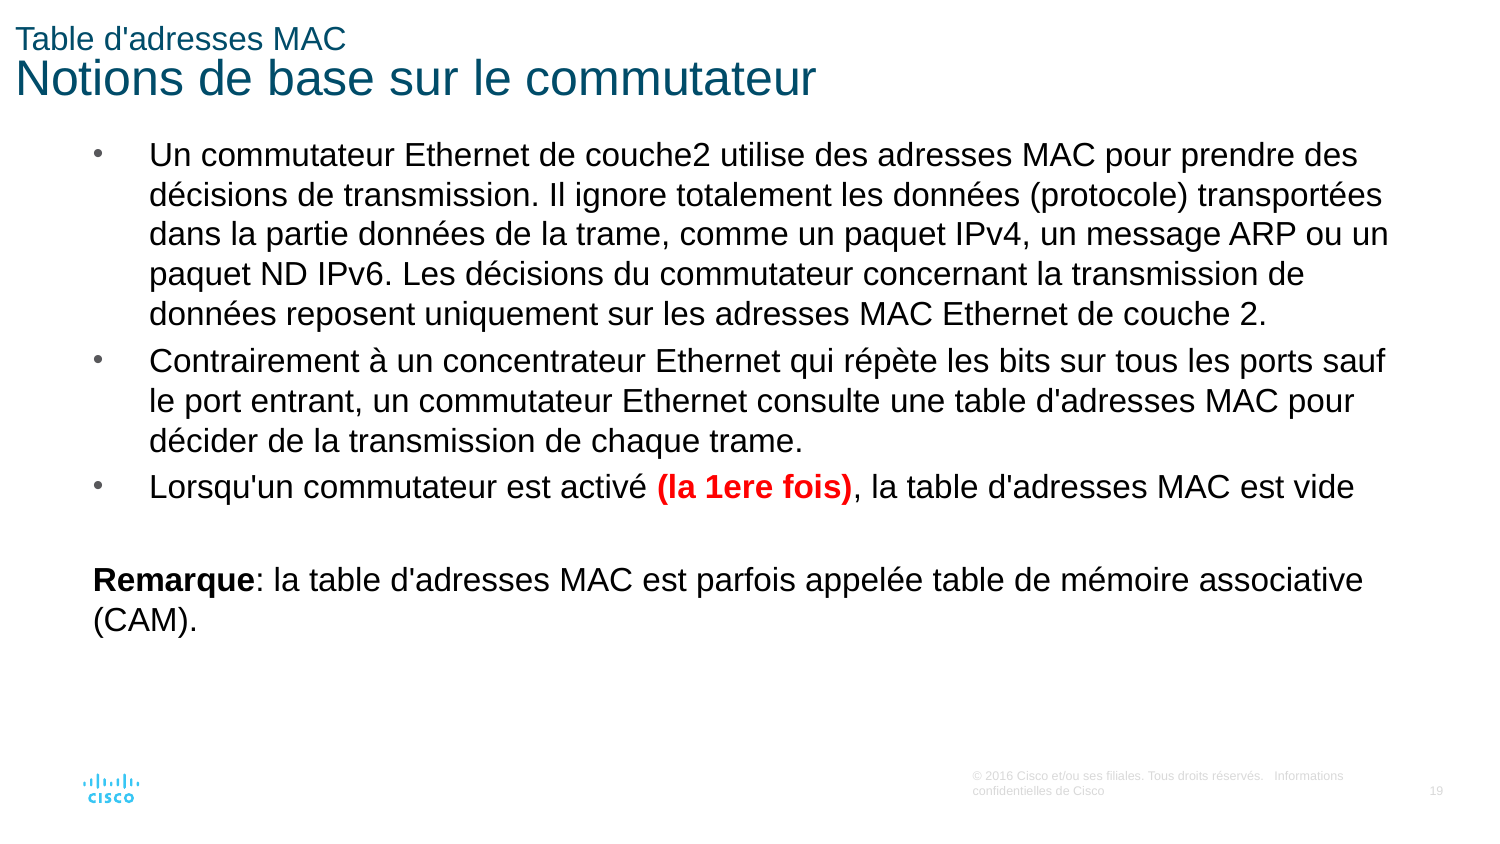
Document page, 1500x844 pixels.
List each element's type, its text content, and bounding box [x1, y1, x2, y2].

list Un commutateur Ethernet de couche2 utilise des adresses MAC pour prendre des décisions de transmission. Il ignore totalement les données (protocole) transportées dans la partie données de la trame, comme un paquet IPv4, un message ARP ou un paquet ND IPv6. Les décisions du commutateur concernant la transmission de données reposent uniquement sur les adresses MAC Ethernet de couche 2. Contrairement à un concentrateur Ethernet qui répète les bits sur tous les ports sauf le port entrant, un commutateur Ethernet consulte une table d'adresses MAC pour décider de la transmission de chaque trame. Lorsqu'un commutateur est activé (la 1ere fois), la table d'adresses MAC est vide Remarque: la table d'adresses MAC est parfois appelée table de mémoire associative (CAM). [77, 125, 1437, 726]
title Table d'adresses MAC Notions de base sur le commutateur [0, 5, 1369, 126]
